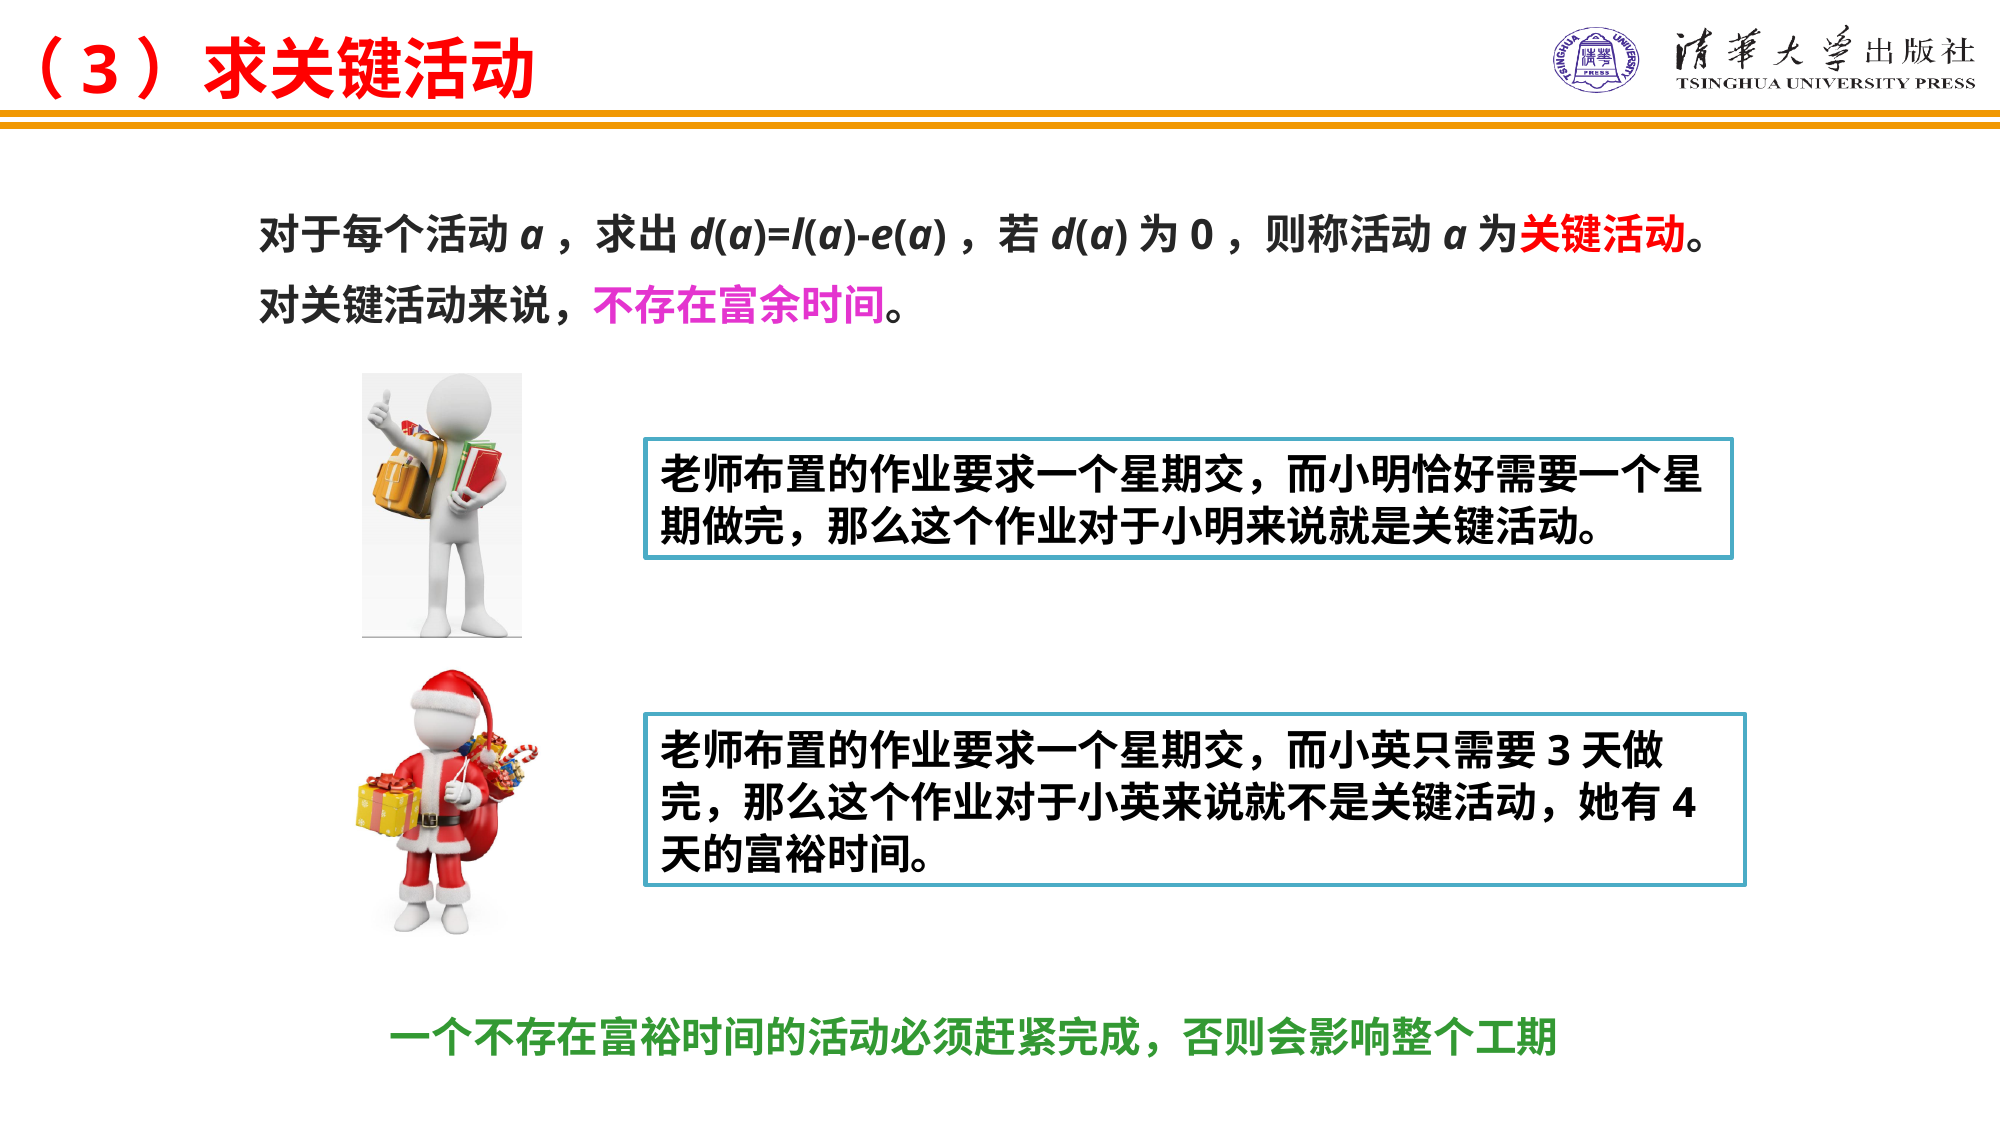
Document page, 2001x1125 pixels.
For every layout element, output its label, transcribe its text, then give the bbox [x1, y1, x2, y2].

picture [361, 372, 522, 638]
text_box （3）求关键活动 [0, 19, 986, 192]
text_box 对于每个活动a，求出d(a)=l(a)-e(a)，若d(a)为0，则称活动a为关键活动。 对关键活动来说，不存在富余时间。 [244, 200, 1882, 336]
text_box 一个不存在富裕时间的活动必须赶紧完成，否则会影响整个工期 [375, 1013, 1793, 1068]
text_box 老师布置的作业要求一个星期交，而小明恰好需要一个星期做完，那么这个作业对于小明来说就是关键活动。 [643, 437, 1734, 560]
picture [1504, 0, 2001, 144]
text_box 老师布置的作业要求一个星期交，而小英只需要3天做完，那么这个作业对于小英来说就不是关键活动，她有4天的富裕时间。 [643, 712, 1747, 887]
picture [342, 665, 542, 939]
